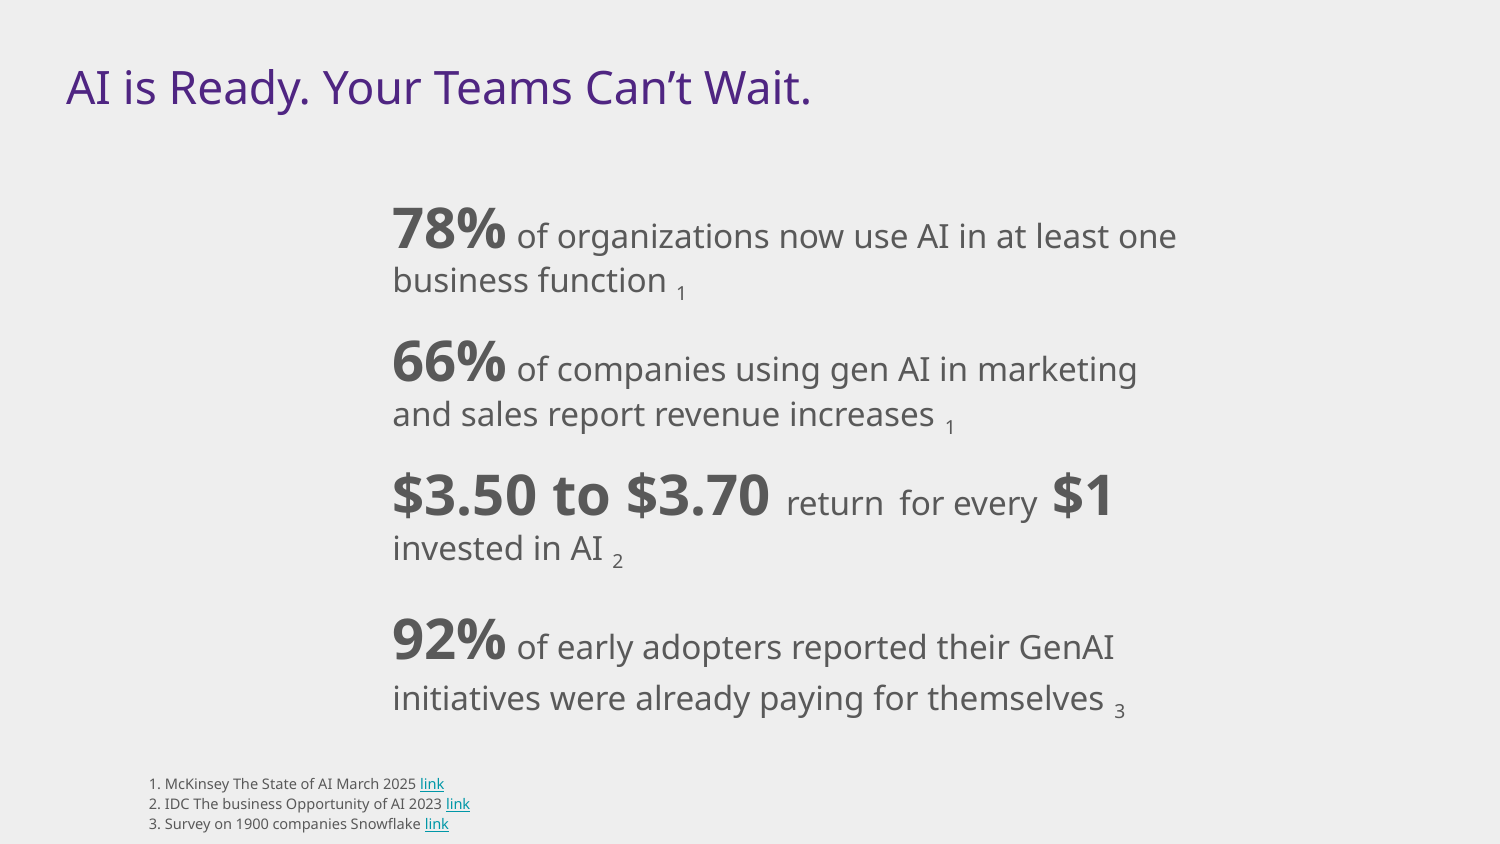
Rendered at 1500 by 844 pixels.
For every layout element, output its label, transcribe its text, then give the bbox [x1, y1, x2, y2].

text_box 1. McKinsey The State of AI March 2025 link 2. IDC The business Opportunity of AI 2023 link 3. Survey on 1900 companies Snowflake link [134, 760, 906, 844]
text_box 78% of organizations now use AI in at least one business function 1 66% of companies using gen AI in marketing and sales report revenue increases 1 $3.50 to $3.70 return for every $1 invested in AI 2 92% of early adopters reported their GenAI initiatives were already paying for themselves 3 [377, 176, 1198, 749]
title AI is Ready. Your Teams Can’t Wait. [51, 35, 1249, 130]
